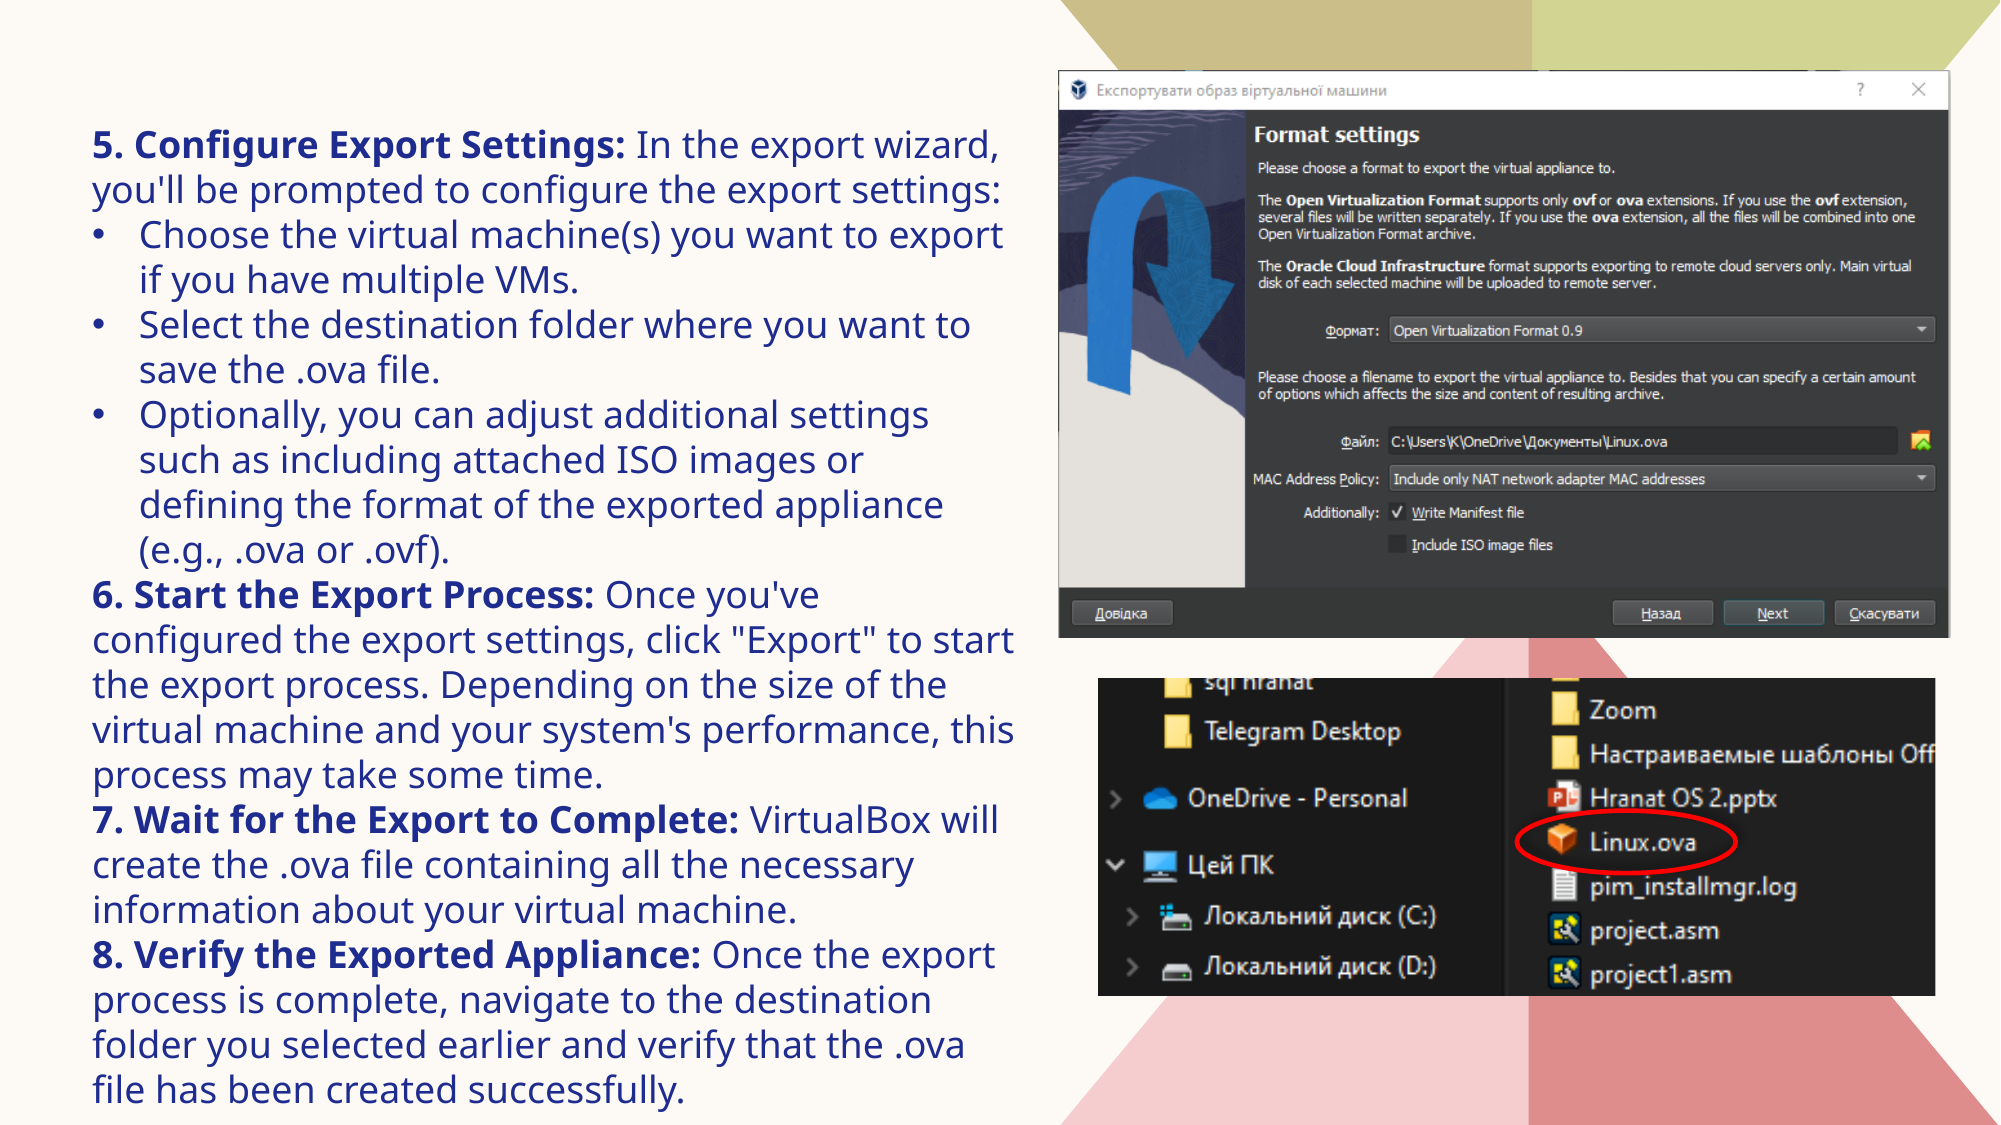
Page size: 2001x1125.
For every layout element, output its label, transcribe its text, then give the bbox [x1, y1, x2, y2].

picture [1058, 70, 1951, 638]
list 5. Configure Export Settings: In the export wizard, you'll be prompted to configure the export settings: Choose the virtual machine(s) you want to export if you have multiple VMs. Select the destination folder where you want to save the .ova file. Optionally, you can adjust additional settings such as including attached ISO images or defining the format of the exported appliance (e.g., .ova or .ovf). 6. Start the Export Process: Once you've configured the export settings, click "Export" to start the export process. Depending on the size of the virtual machine and your system's performance, this process may take some time. 7. Wait for the Export to Complete: VirtualBox will create the .ova file containing all the necessary information about your virtual machine. 8. Verify the Exported Appliance: Once the export process is complete, navigate to the destination folder you selected earlier and verify that the .ova file has been created successfully. [77, 113, 1034, 1012]
picture [1097, 678, 1936, 996]
